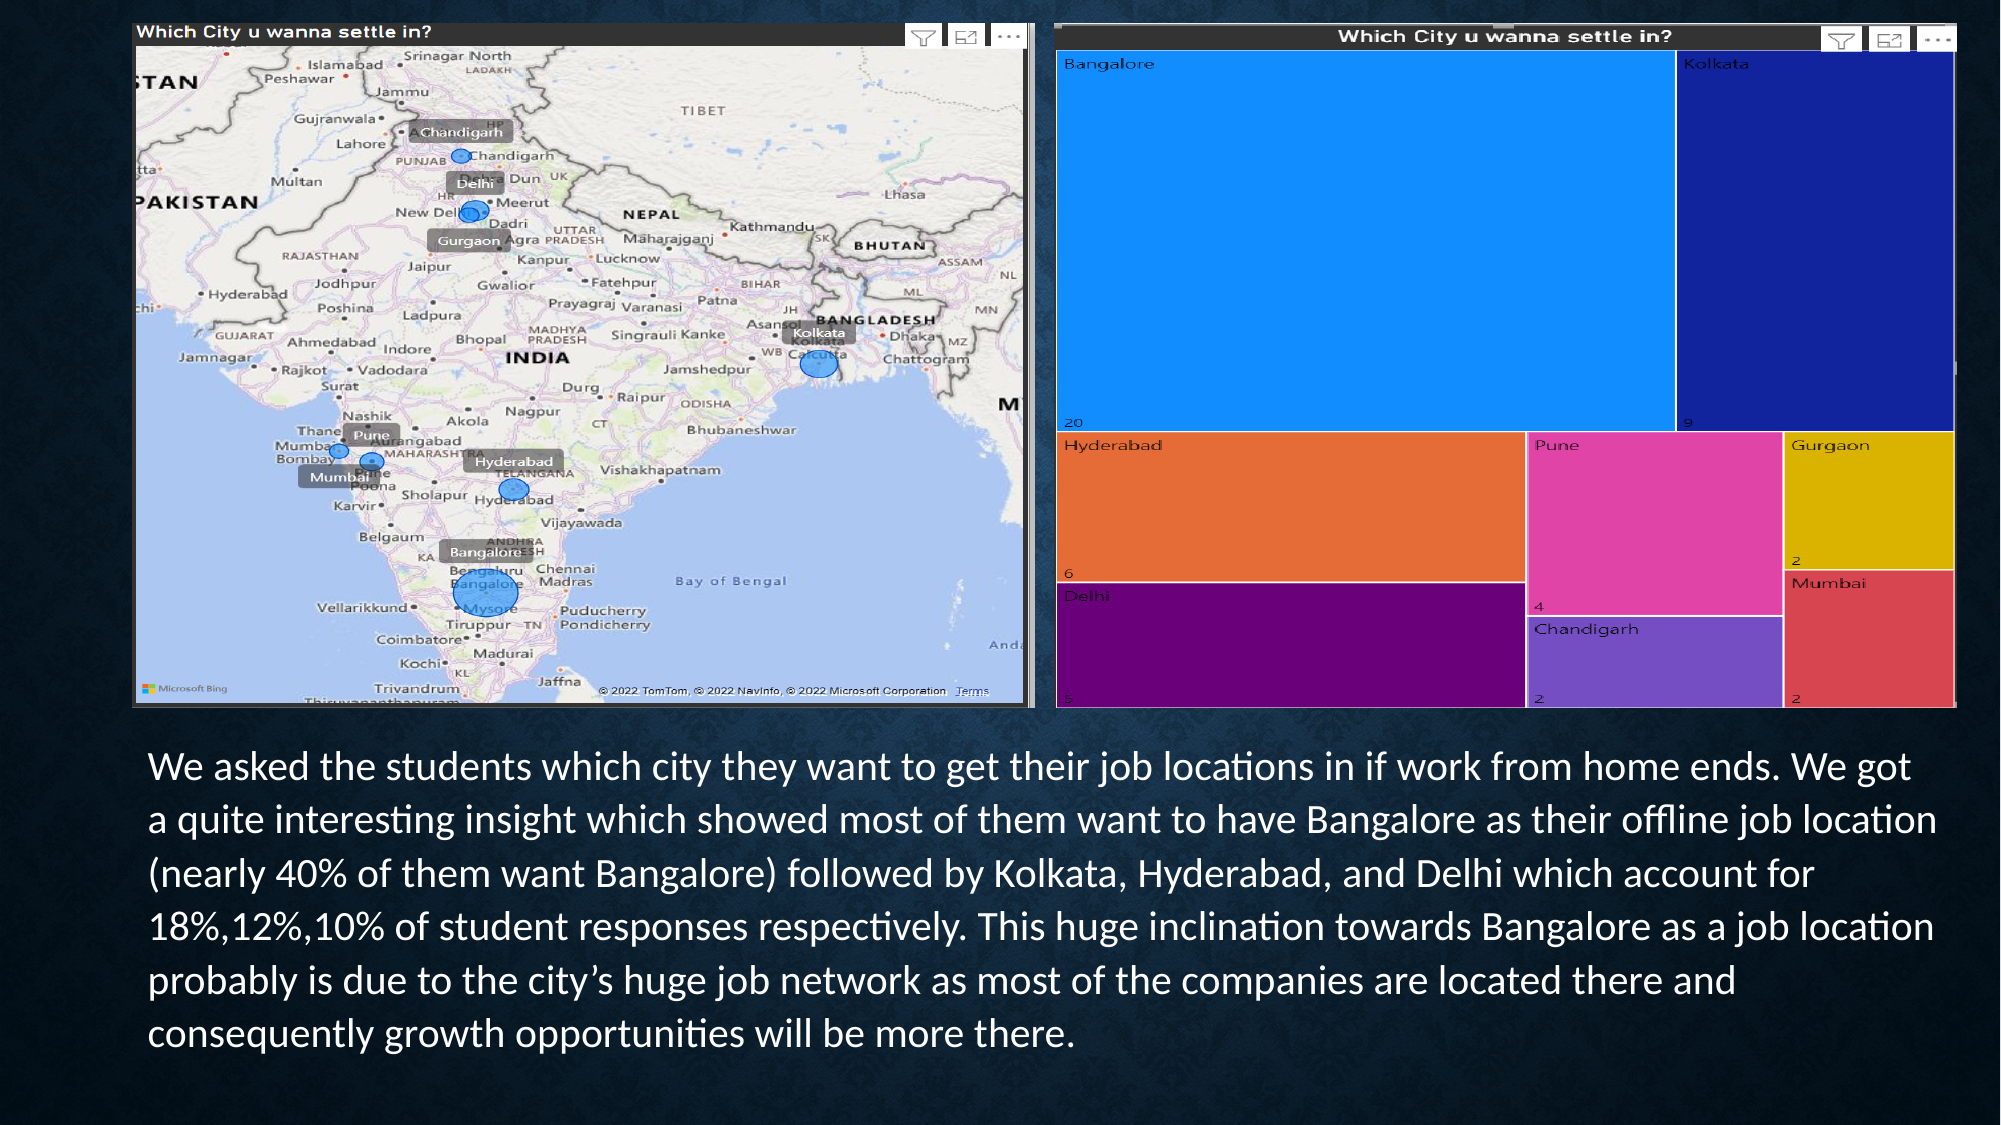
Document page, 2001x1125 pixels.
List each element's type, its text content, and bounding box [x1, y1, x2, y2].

text_box We asked the students which city they want to get their job locations in if work from home ends. We got a quite interesting insight which showed most of them want to have Bangalore as their offline job location (nearly 40% of them want Bangalore) followed by Kolkata, Hyderabad, and Delhi which account for 18%,12%,10% of student responses respectively. This huge inclination towards Bangalore as a job location probably is due to the city’s huge job network as most of the companies are located there and consequently growth opportunities will be more there. [132, 727, 1957, 1118]
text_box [132, 23, 1036, 708]
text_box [1053, 23, 1957, 708]
